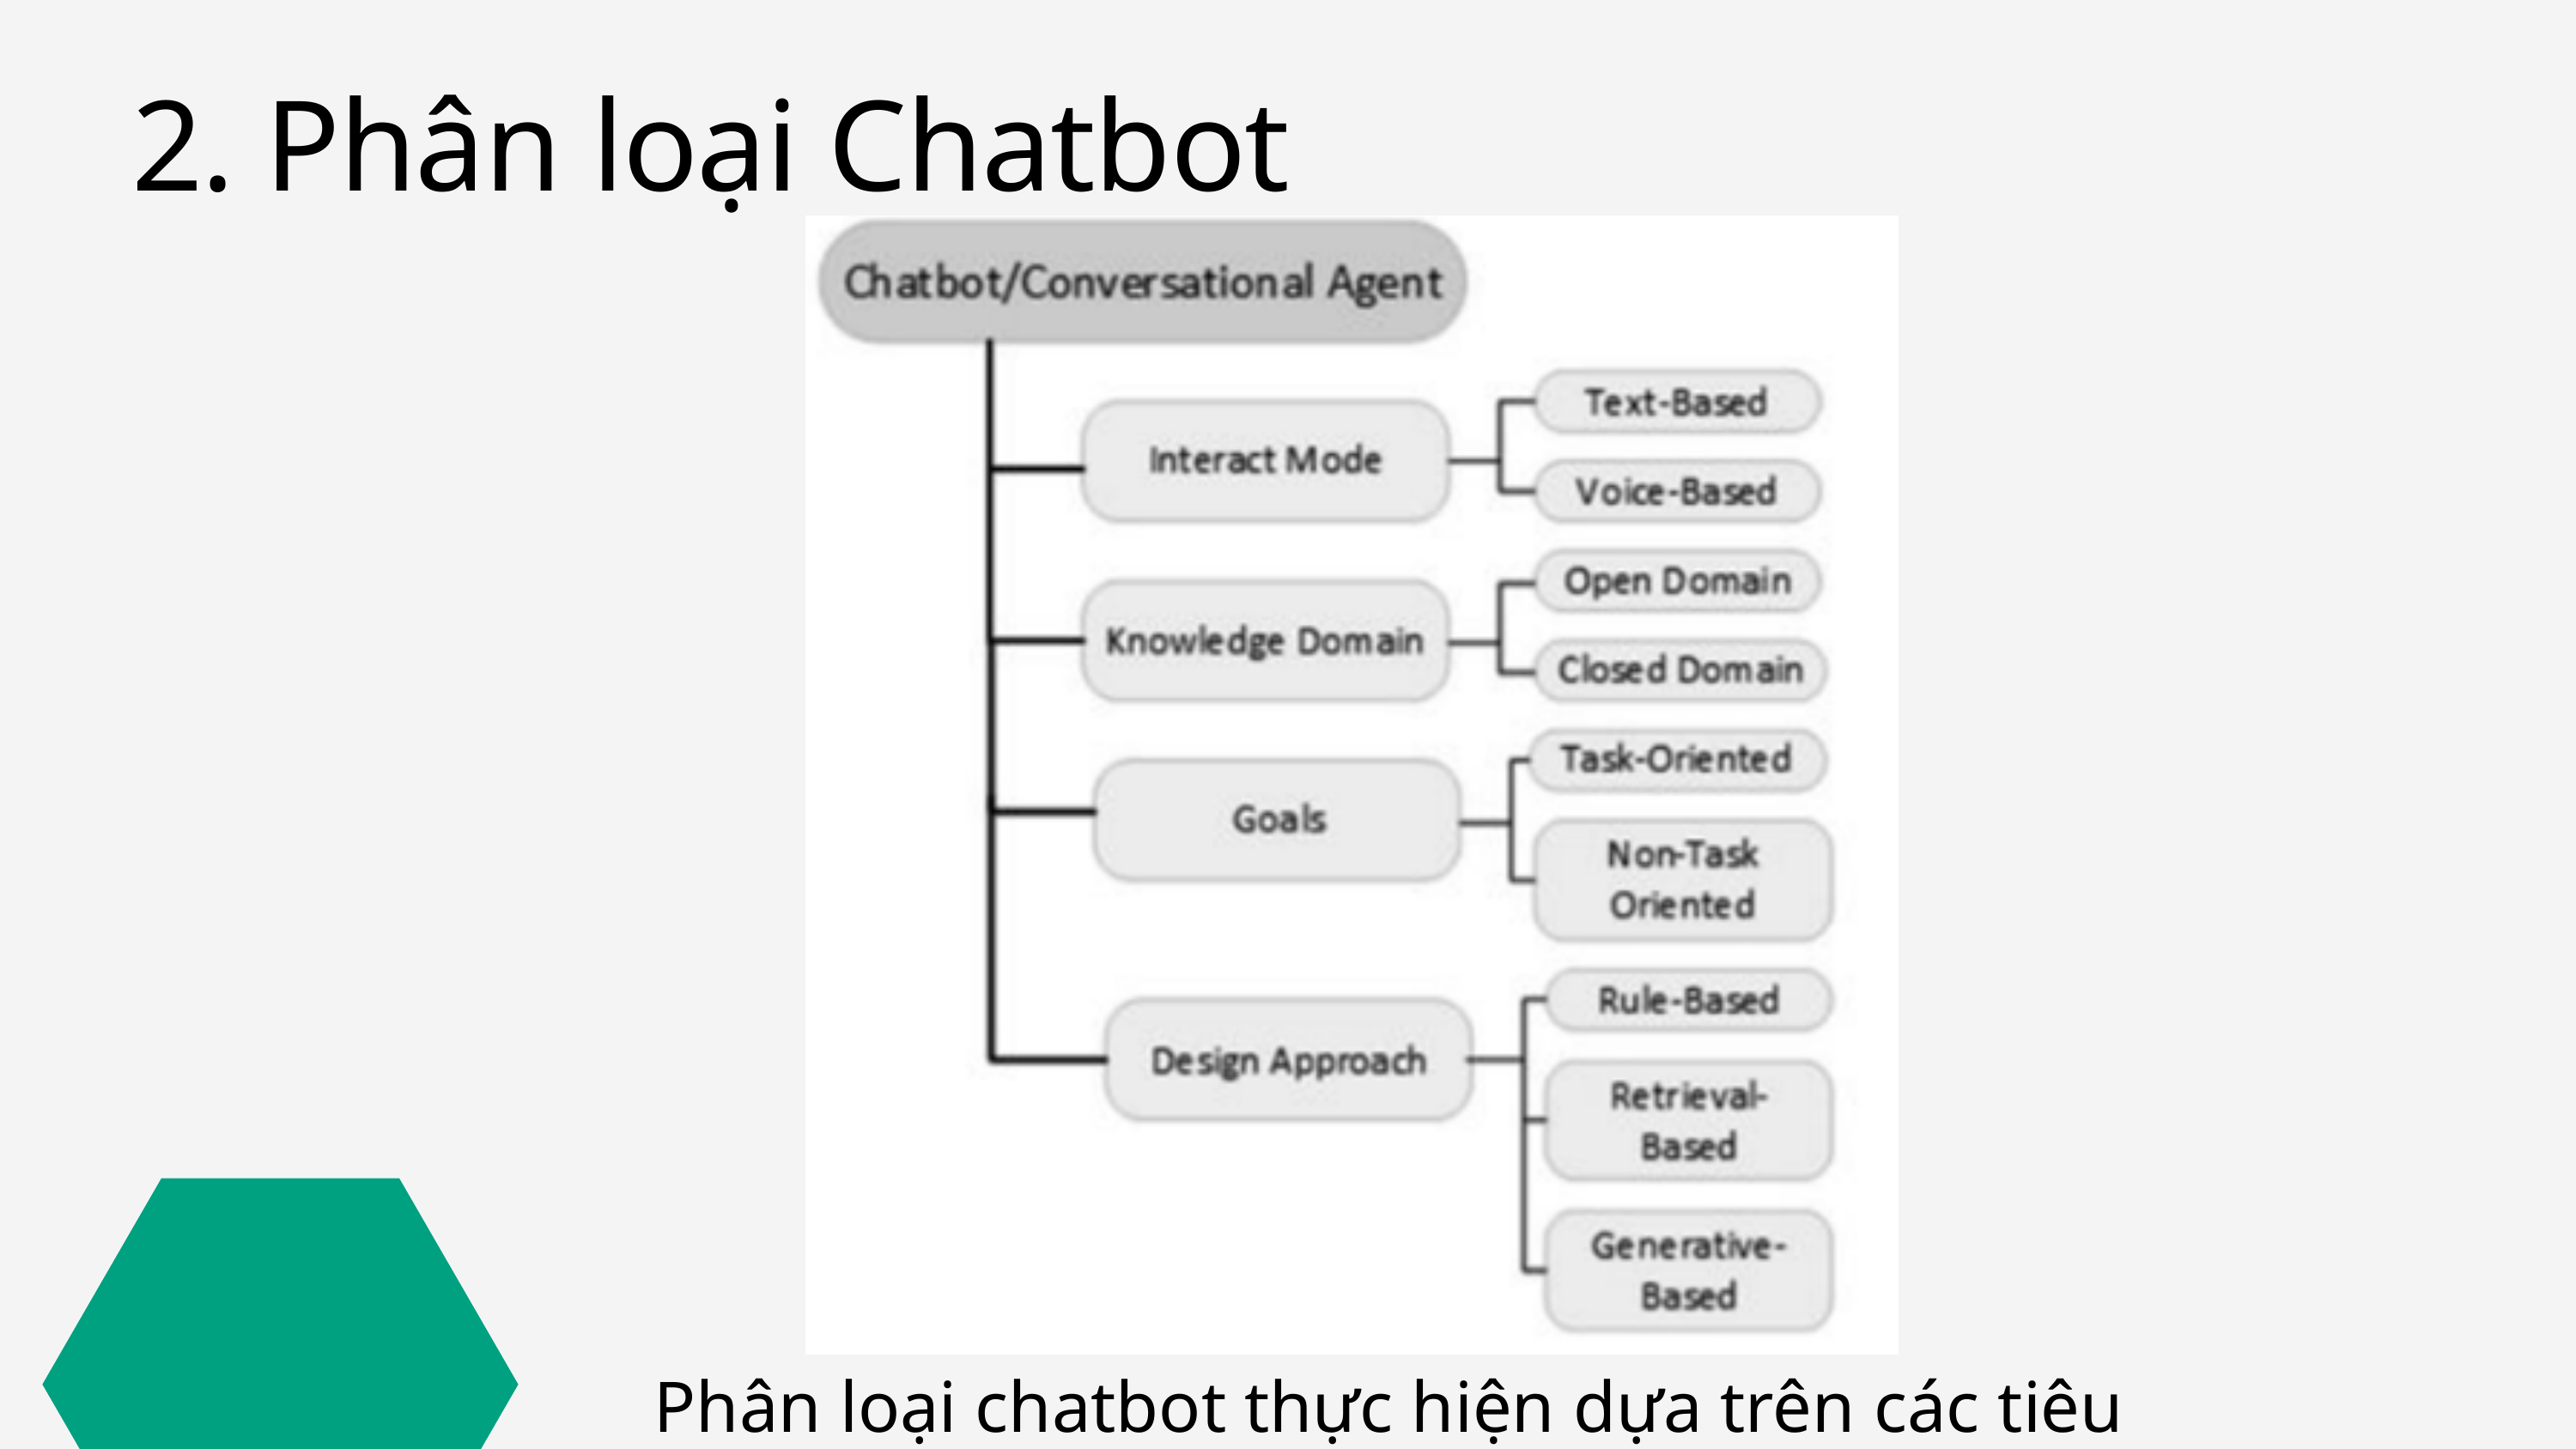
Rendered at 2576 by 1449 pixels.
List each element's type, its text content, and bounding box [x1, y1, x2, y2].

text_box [42, 1178, 519, 1449]
text_box Phân loại chatbot thực hiện dựa trên các tiêu chí [615, 1348, 2164, 1449]
picture [805, 215, 1899, 1355]
text_box 2. Phân loại Chatbot [131, 65, 1787, 216]
